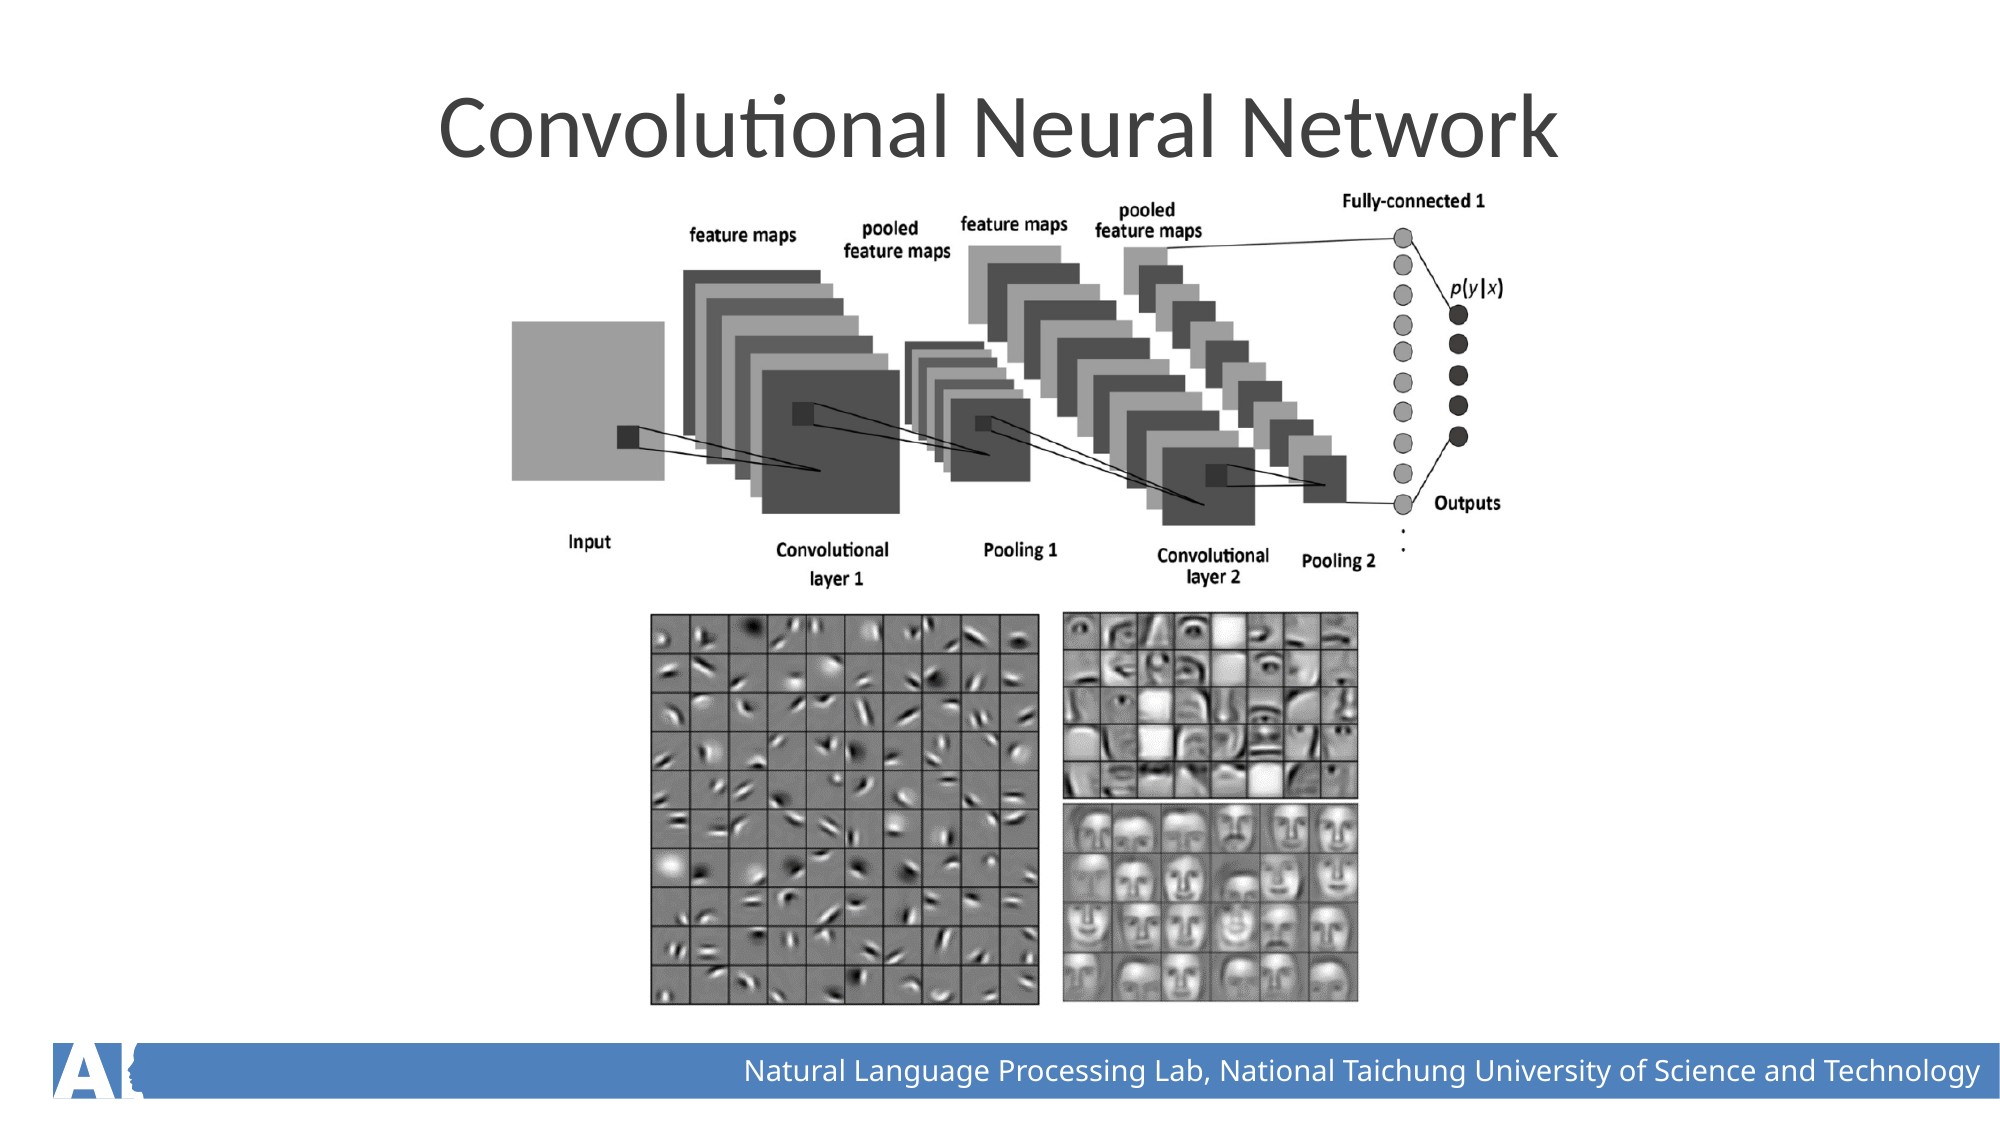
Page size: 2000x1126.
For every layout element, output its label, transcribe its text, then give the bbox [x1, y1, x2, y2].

picture [503, 185, 1510, 595]
list Convolutional Neural Network [0, 55, 2000, 186]
text_box Natural Language Processing Lab, National Taichung University of Science and Technology [728, 1045, 1997, 1096]
picture [648, 610, 1365, 1008]
